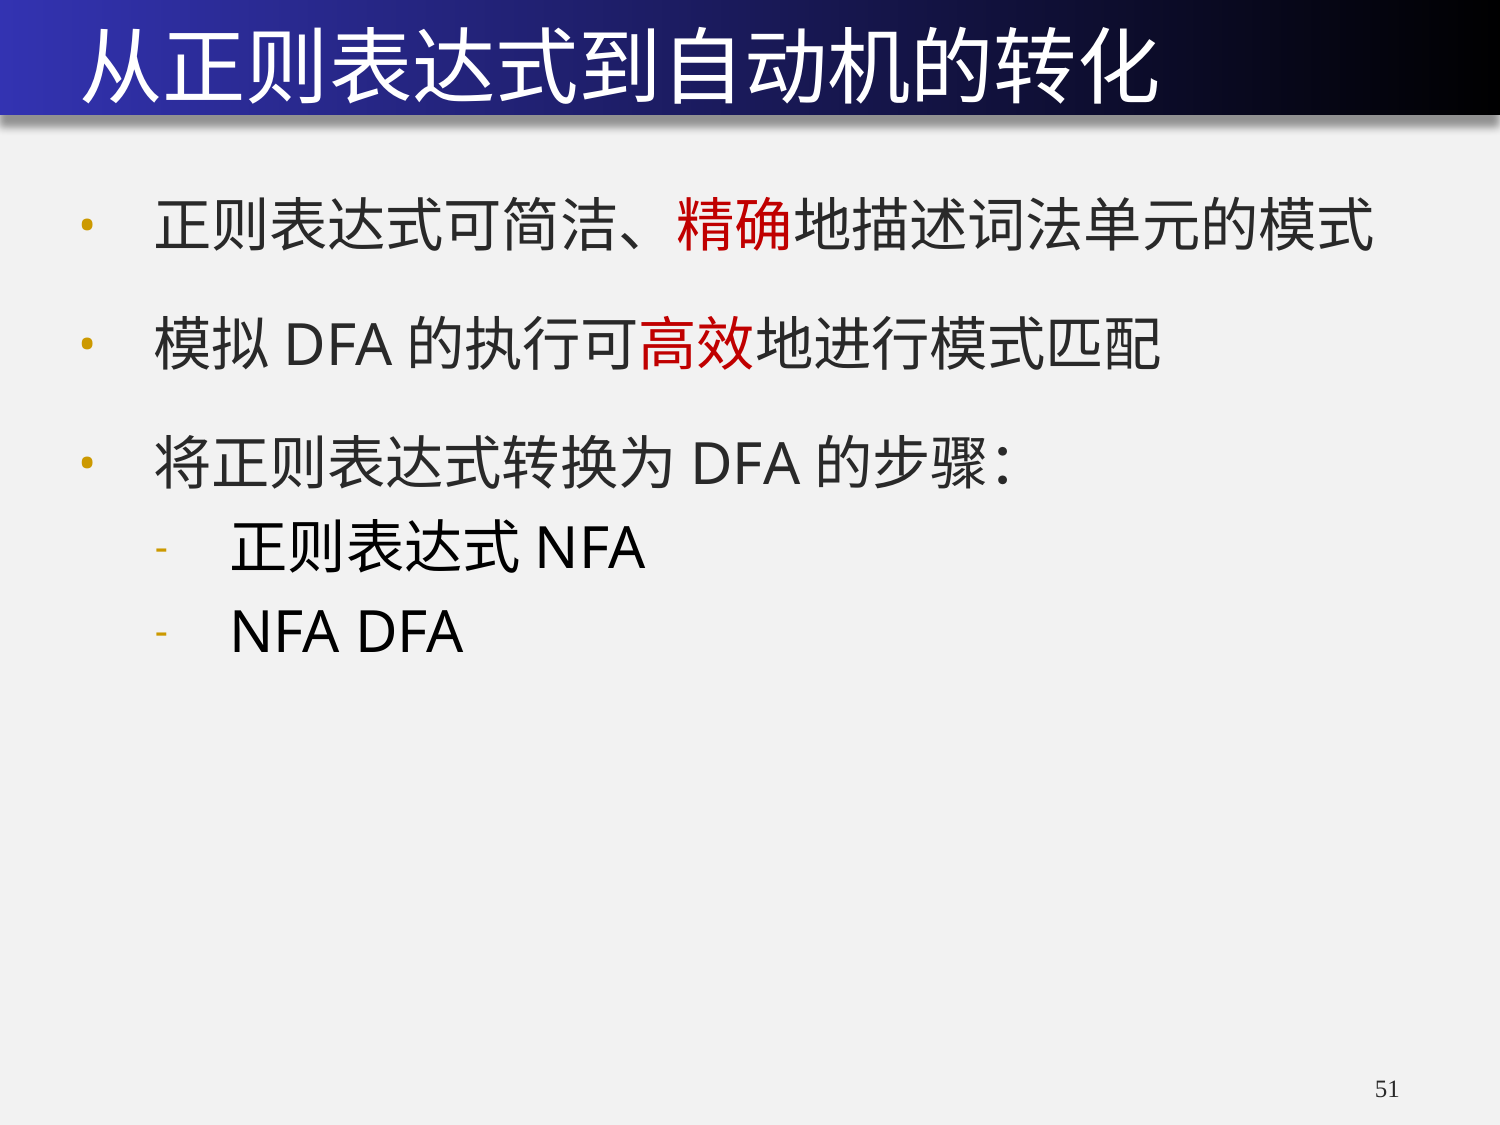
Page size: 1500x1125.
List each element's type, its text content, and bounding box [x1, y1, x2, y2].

title 从正则表达式到自动机的转化 [77, 12, 1325, 203]
slide_number 51 [1368, 1077, 1482, 1125]
